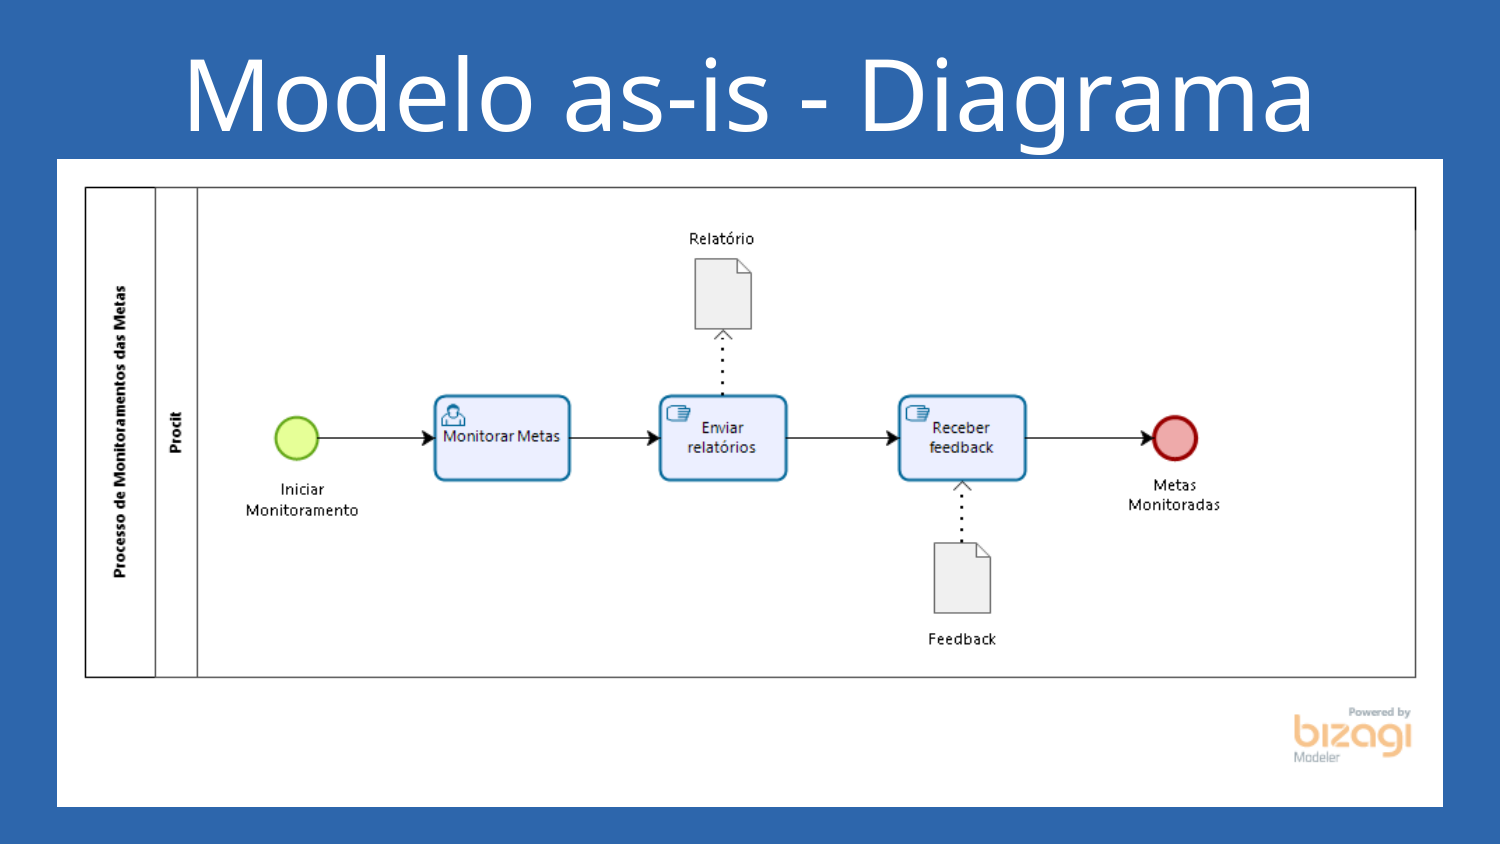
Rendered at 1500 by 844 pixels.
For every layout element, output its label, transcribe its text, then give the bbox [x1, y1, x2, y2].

text_box Modelo as-is - Diagrama Monitoramento [0, 16, 1500, 147]
picture [57, 159, 1443, 807]
